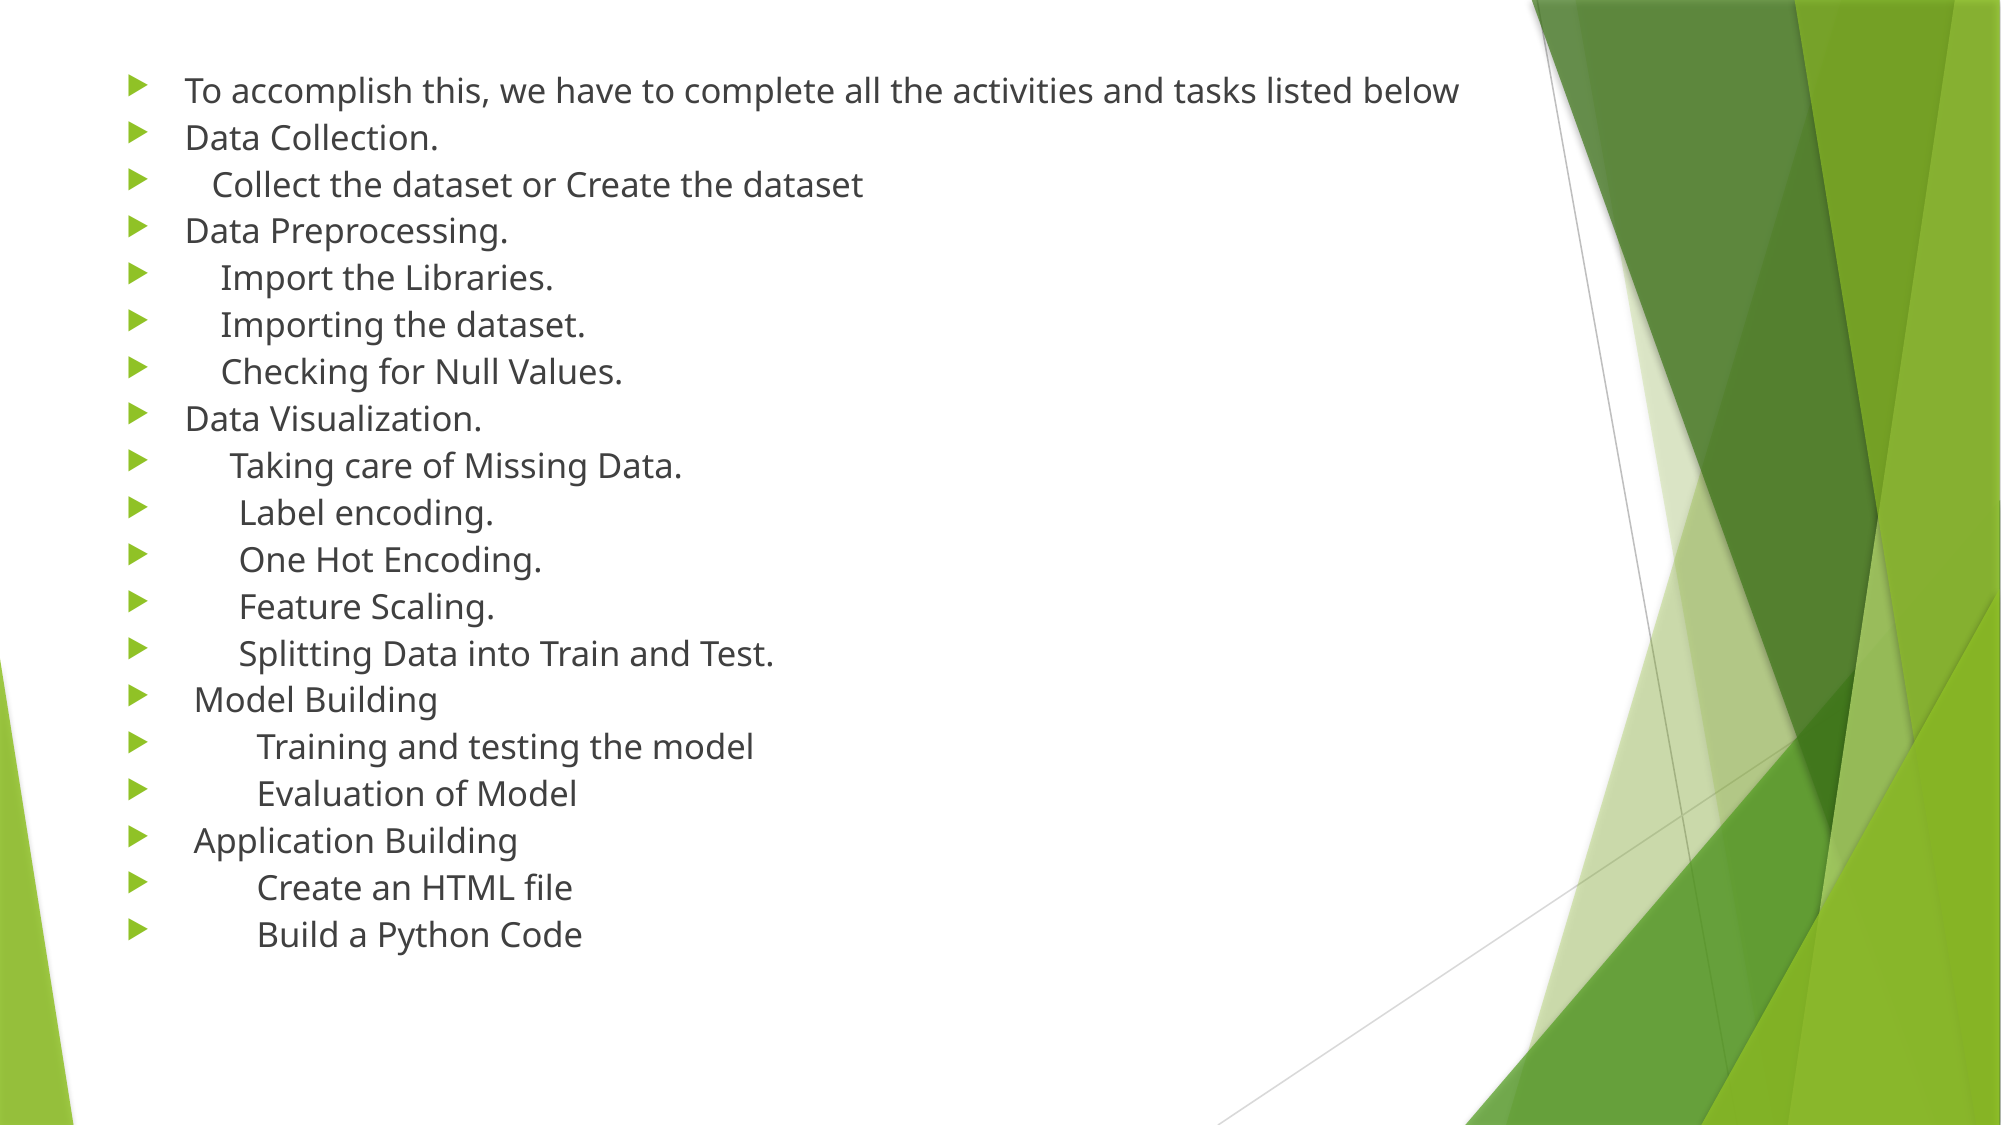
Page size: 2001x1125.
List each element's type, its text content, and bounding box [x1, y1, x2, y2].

list To accomplish this, we have to complete all the activities and tasks listed below Data Collection. Collect the dataset or Create the dataset Data Preprocessing. Import the Libraries. Importing the dataset. Checking for Null Values. Data Visualization. Taking care of Missing Data. Label encoding. One Hot Encoding. Feature Scaling. Splitting Data into Train and Test. Model Building Training and testing the model Evaluation of Model Application Building Create an HTML file Build a Python Code [111, 61, 1522, 992]
